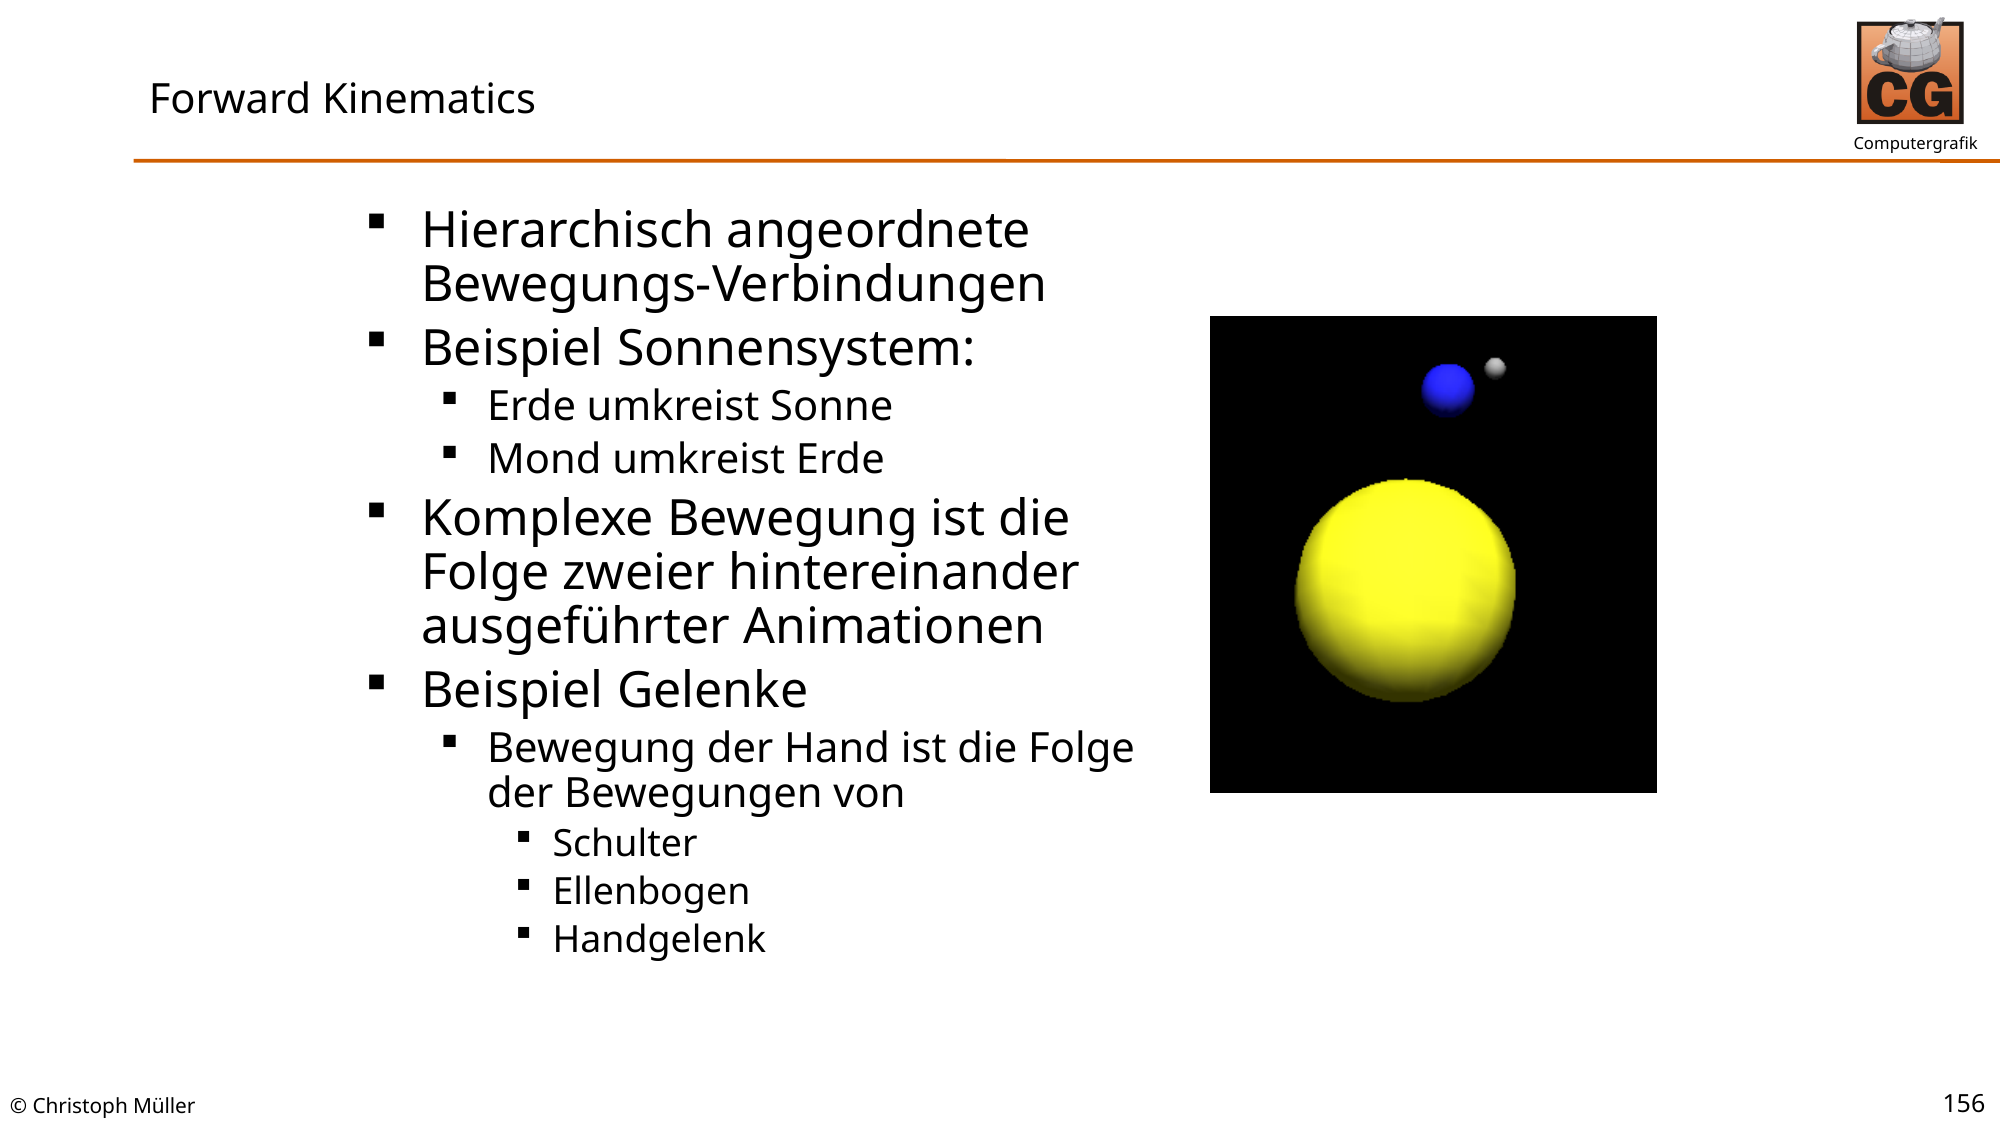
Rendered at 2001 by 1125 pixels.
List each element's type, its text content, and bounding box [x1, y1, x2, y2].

picture [1850, 15, 1970, 130]
title Forward Kinematics [133, 42, 1457, 151]
list Hierarchisch angeordnete Bewegungs-Verbindungen Beispiel Sonnensystem: Erde umkreist Sonne Mond umkreist Erde Komplexe Bewegung ist die Folge zweier hintereinander ausgeführter Animationen Beispiel Gelenke Bewegung der Hand ist die Folge der Bewegungen von Schulter Ellenbogen Handgelenk [349, 196, 1188, 1059]
picture [1210, 316, 1657, 794]
